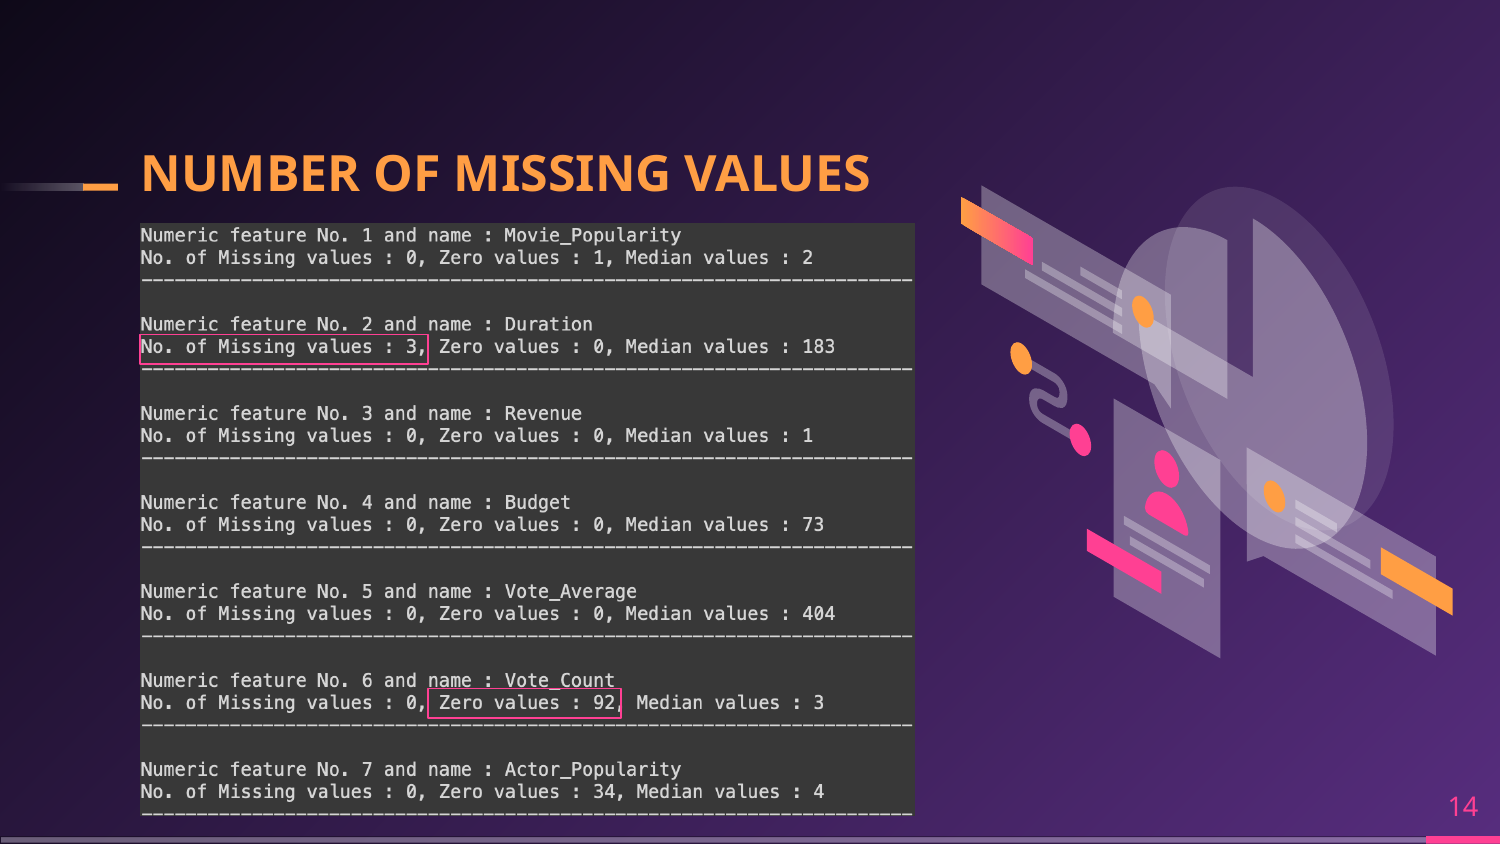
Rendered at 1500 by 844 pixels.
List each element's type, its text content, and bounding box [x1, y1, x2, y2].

slide_number ‹#› [1426, 779, 1500, 837]
picture [139, 223, 915, 816]
title NUMBER OF MISSING VALUES [140, 137, 1011, 203]
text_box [960, 184, 1453, 659]
